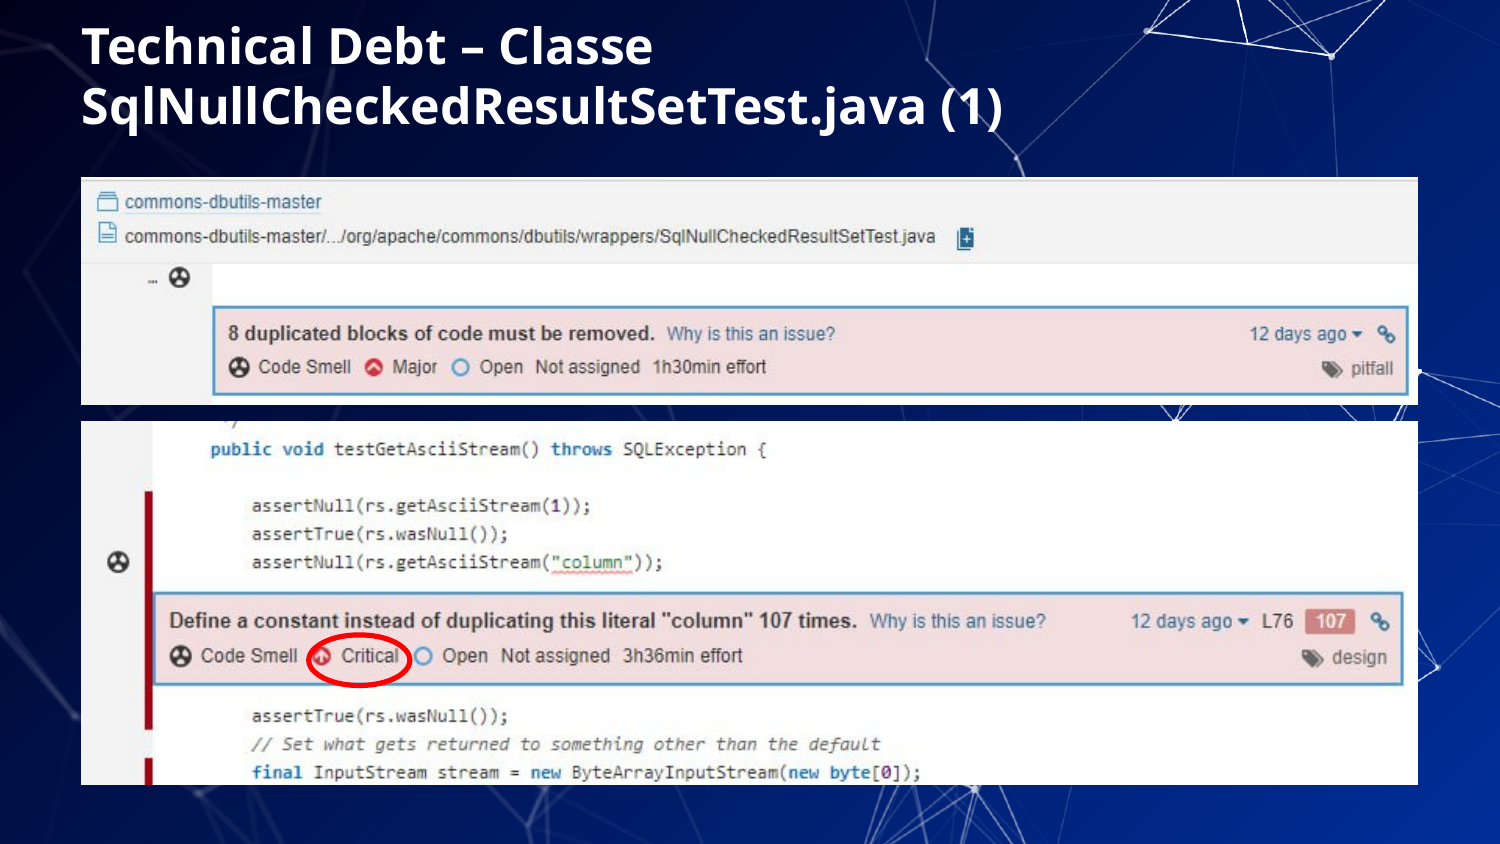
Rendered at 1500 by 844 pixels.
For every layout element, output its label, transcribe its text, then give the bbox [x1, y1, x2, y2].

text_box Technical Debt – Classe SqlNullCheckedResultSetTest.java (1) [81, 13, 1242, 135]
picture [0, 0, 1500, 844]
